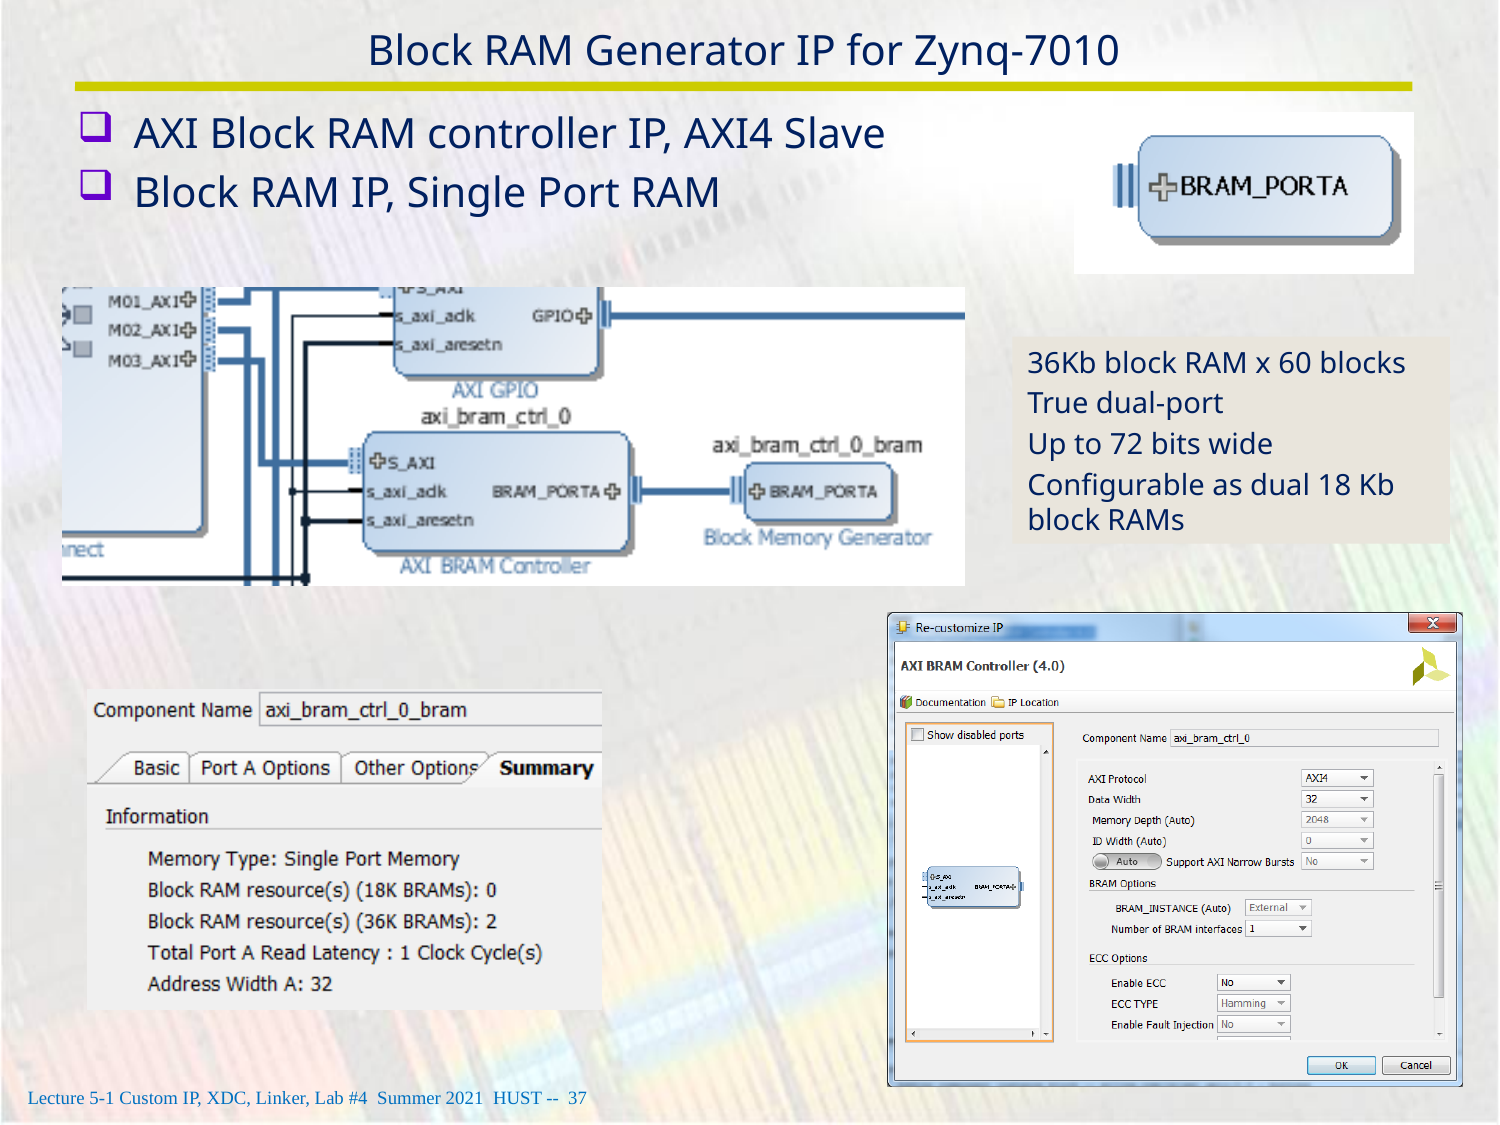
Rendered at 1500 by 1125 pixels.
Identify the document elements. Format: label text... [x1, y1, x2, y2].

title Block RAM Generator IP for Zynq-7010 [31, 23, 1457, 87]
text_box 36Kb block RAM x 60 blocks True dual-port Up to 72 bits wide Configurable as dual 18 Kb block RAMs [1012, 336, 1450, 544]
list AXI Block RAM controller IP, AXI4 Slave Block RAM IP, Single Port RAM [62, 99, 1450, 1060]
picture [0, 0, 1500, 1125]
